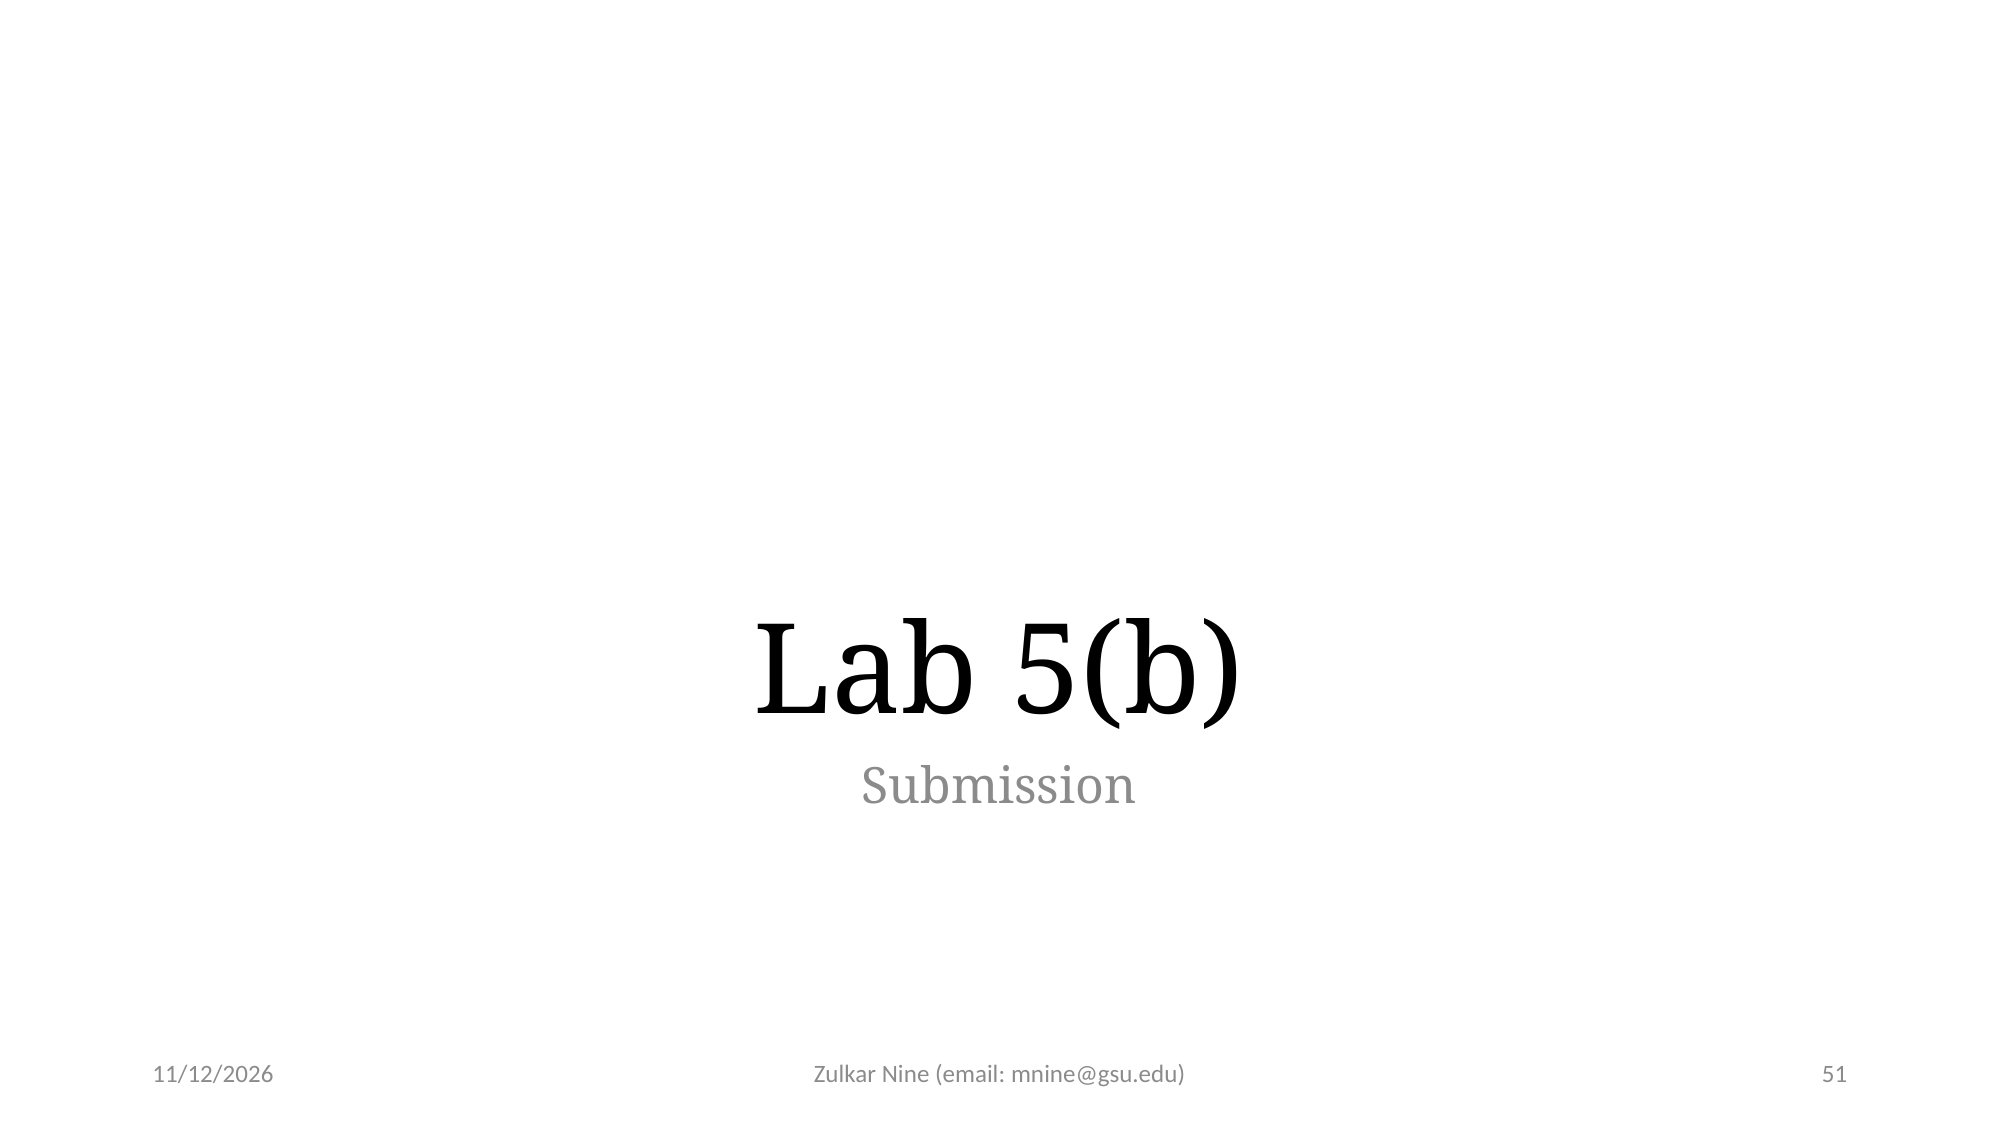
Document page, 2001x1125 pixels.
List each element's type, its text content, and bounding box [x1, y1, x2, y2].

footer Zulkar Nine (email: mnine@gsu.edu) [662, 1042, 1338, 1103]
title Lab 5(b) [136, 280, 1862, 749]
slide_number 51 [1412, 1042, 1863, 1103]
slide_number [137, 1042, 588, 1103]
list Submission [136, 752, 1862, 999]
